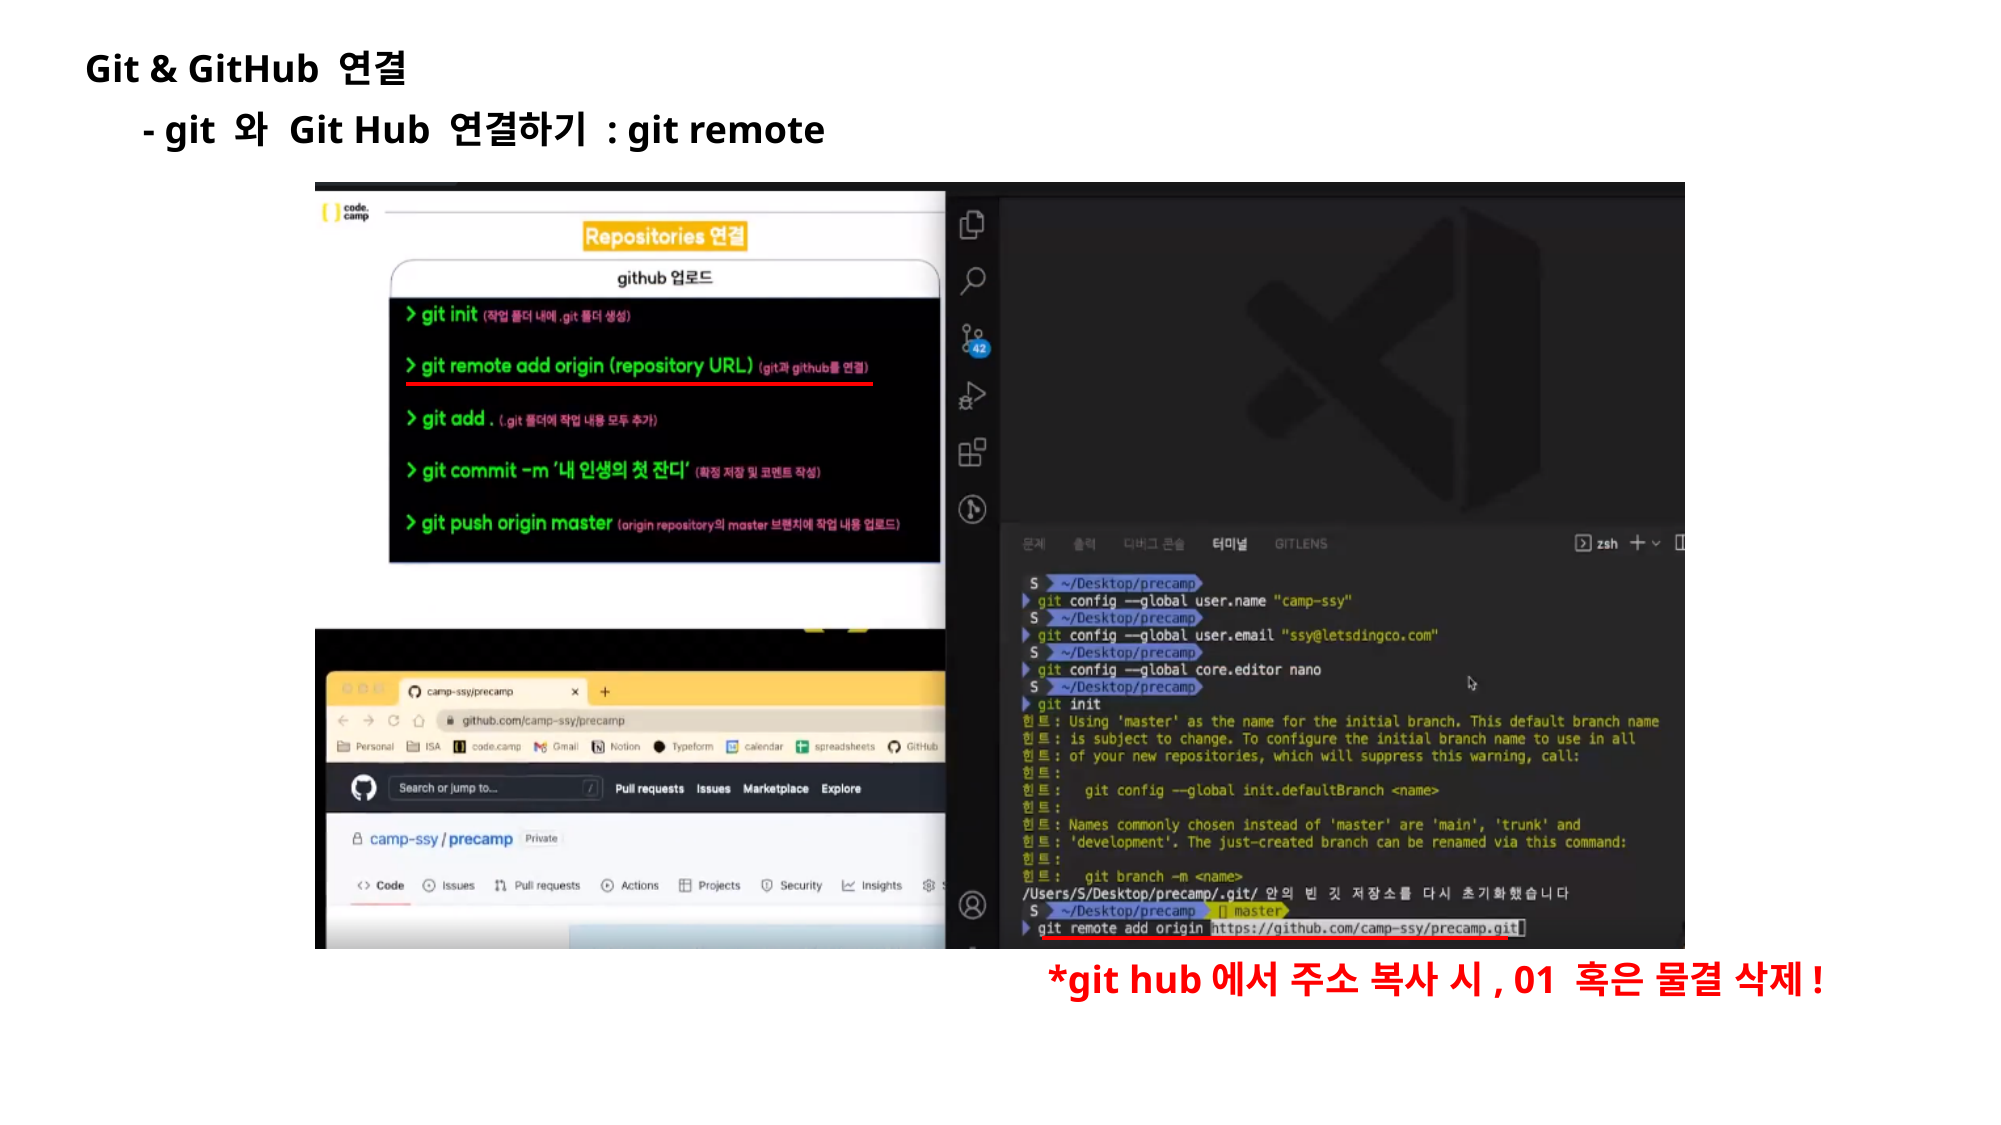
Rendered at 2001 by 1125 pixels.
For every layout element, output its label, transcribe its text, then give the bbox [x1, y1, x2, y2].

text_box *git hub에서 주소 복사 시, 01 혹은 물결 삭제! [990, 948, 1881, 1009]
text_box - git 와 Git Hub 연결하기 : git remote [128, 98, 1853, 159]
text_box Git & GitHub 연결 [70, 38, 873, 98]
picture [315, 182, 1685, 949]
